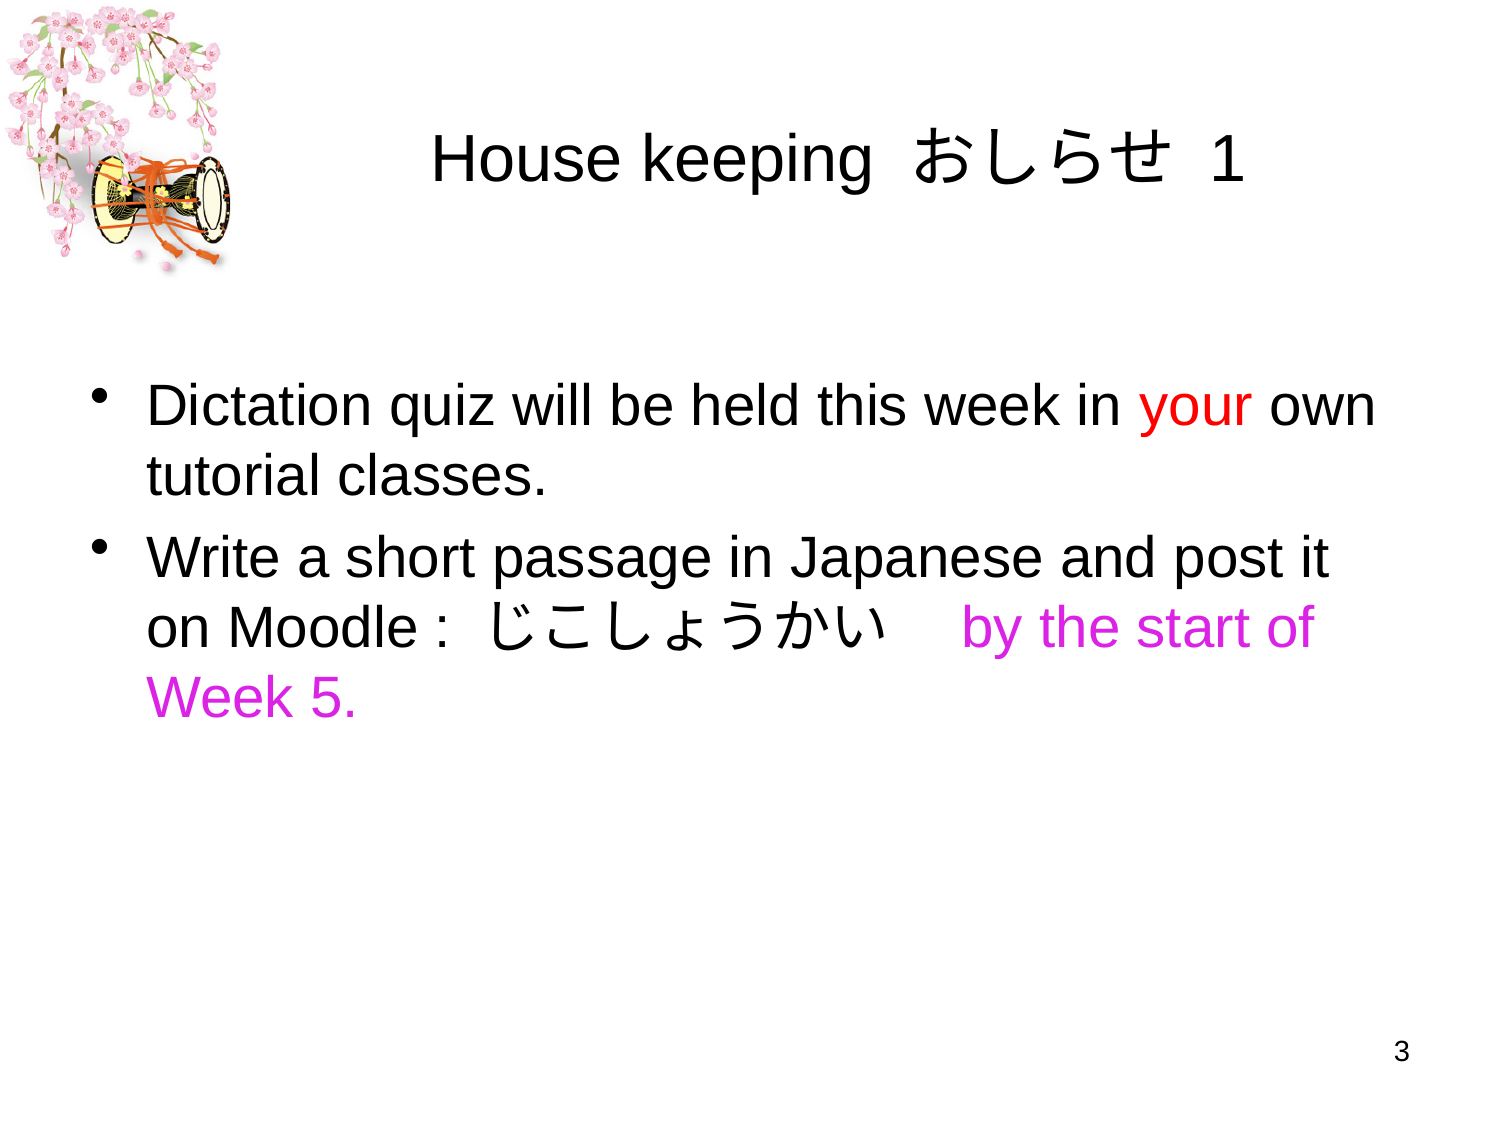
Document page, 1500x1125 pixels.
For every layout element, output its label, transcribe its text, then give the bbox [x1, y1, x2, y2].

picture [0, 0, 244, 279]
list Dictation quiz will be held this week in your own tutorial classes. Write a short passage in Japanese and post it on Moodle : じこしょうかい by the start of Week 5. [74, 359, 1425, 1103]
title House keeping おしらせ 1 [252, 14, 1425, 203]
slide_number 3 [1074, 1024, 1426, 1103]
